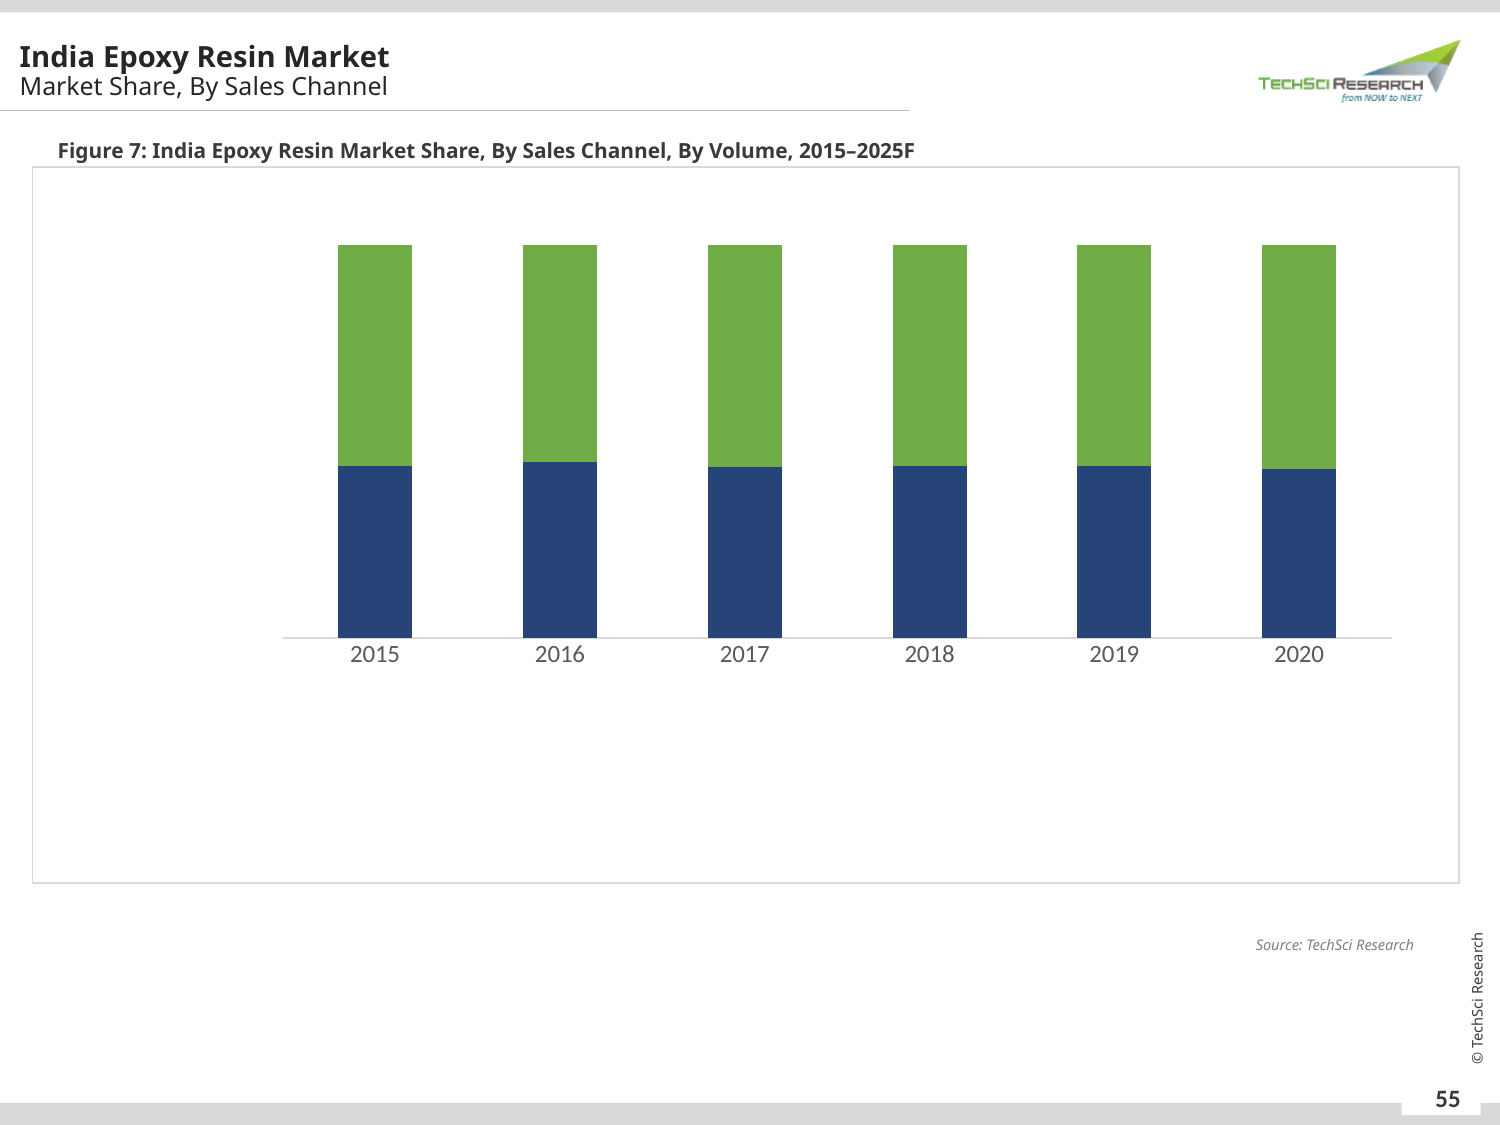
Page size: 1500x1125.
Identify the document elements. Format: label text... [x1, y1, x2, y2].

picture [1257, 39, 1461, 104]
text_box Source: TechSci Research [745, 928, 1429, 961]
text_box Figure 7: India Epoxy Resin Market Share, By Sales Channel, By Volume, 2015–2025F [42, 118, 1488, 171]
chart [31, 166, 1460, 884]
list India Epoxy Resin Market Market Share, By Sales Channel [4, 21, 1209, 122]
